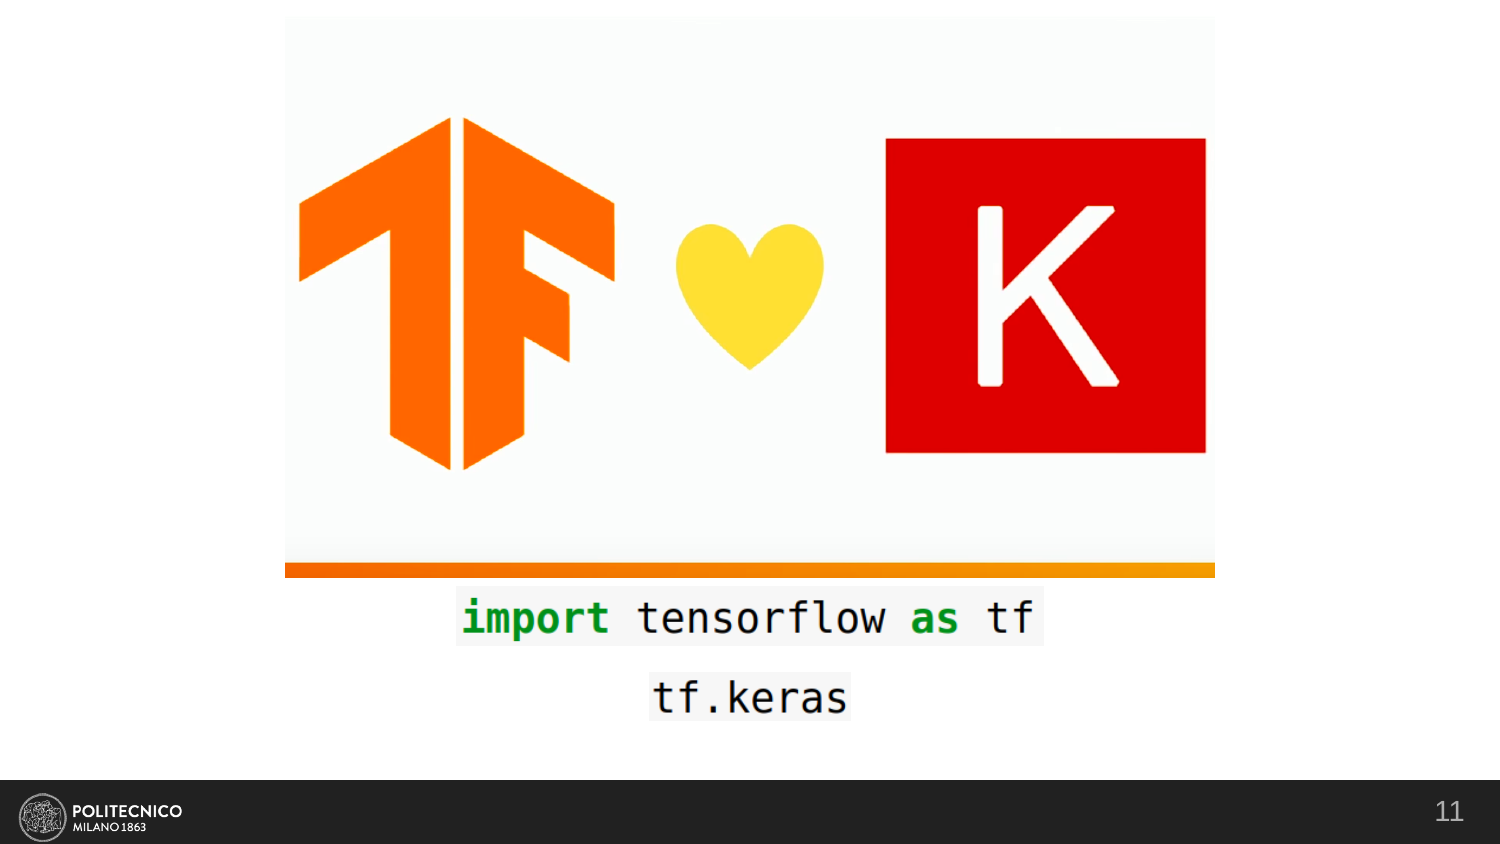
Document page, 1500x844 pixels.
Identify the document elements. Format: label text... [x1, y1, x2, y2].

picture [284, 15, 1216, 578]
picture [17, 793, 182, 842]
picture [649, 672, 851, 721]
picture [456, 586, 1044, 647]
slide_number ‹#› [1389, 777, 1480, 842]
text_box [0, 780, 1500, 844]
